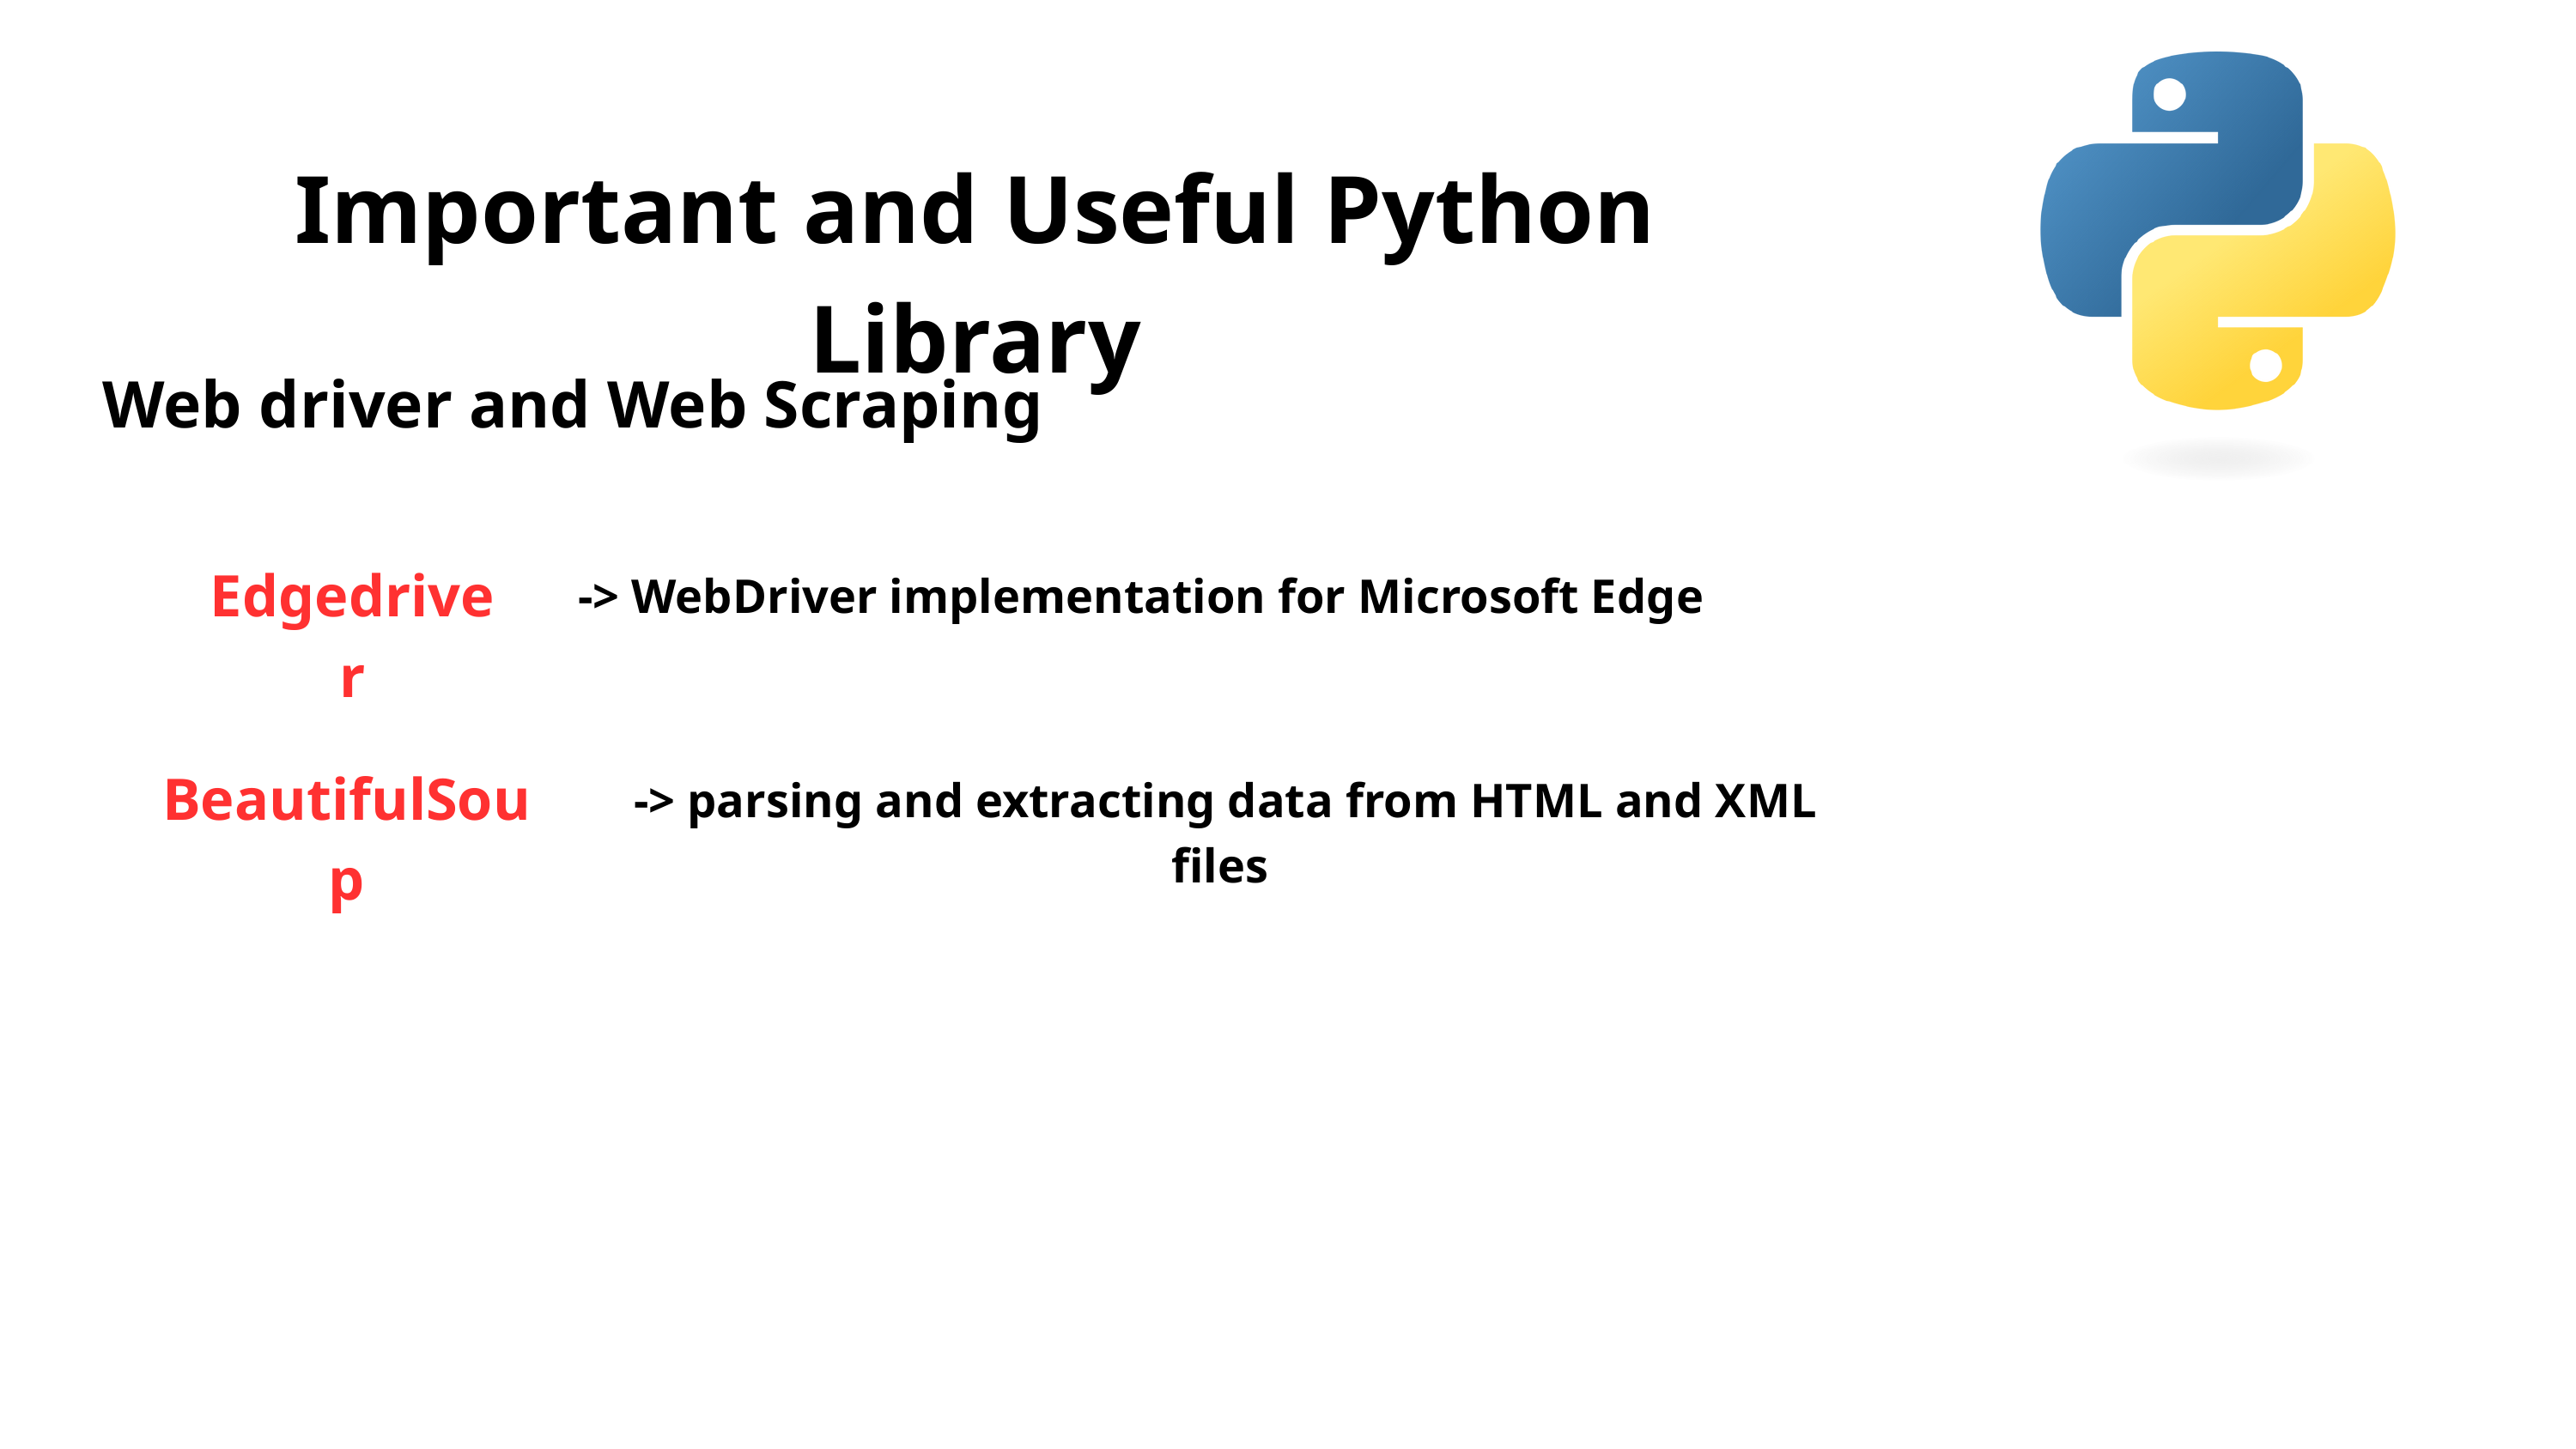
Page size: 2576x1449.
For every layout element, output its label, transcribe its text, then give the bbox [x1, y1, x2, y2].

text_box [2040, 52, 2432, 481]
text_box BeautifulSoup [144, 751, 549, 912]
text_box Important and Useful Python Library [144, 131, 1806, 392]
text_box -> parsing and extracting data from HTML and XML files [573, 761, 1867, 893]
text_box Web driver and Web Scraping [89, 350, 1057, 441]
text_box Edgedriver [197, 549, 508, 709]
text_box -> WebDriver implementation for Microsoft Edge [573, 557, 1710, 623]
